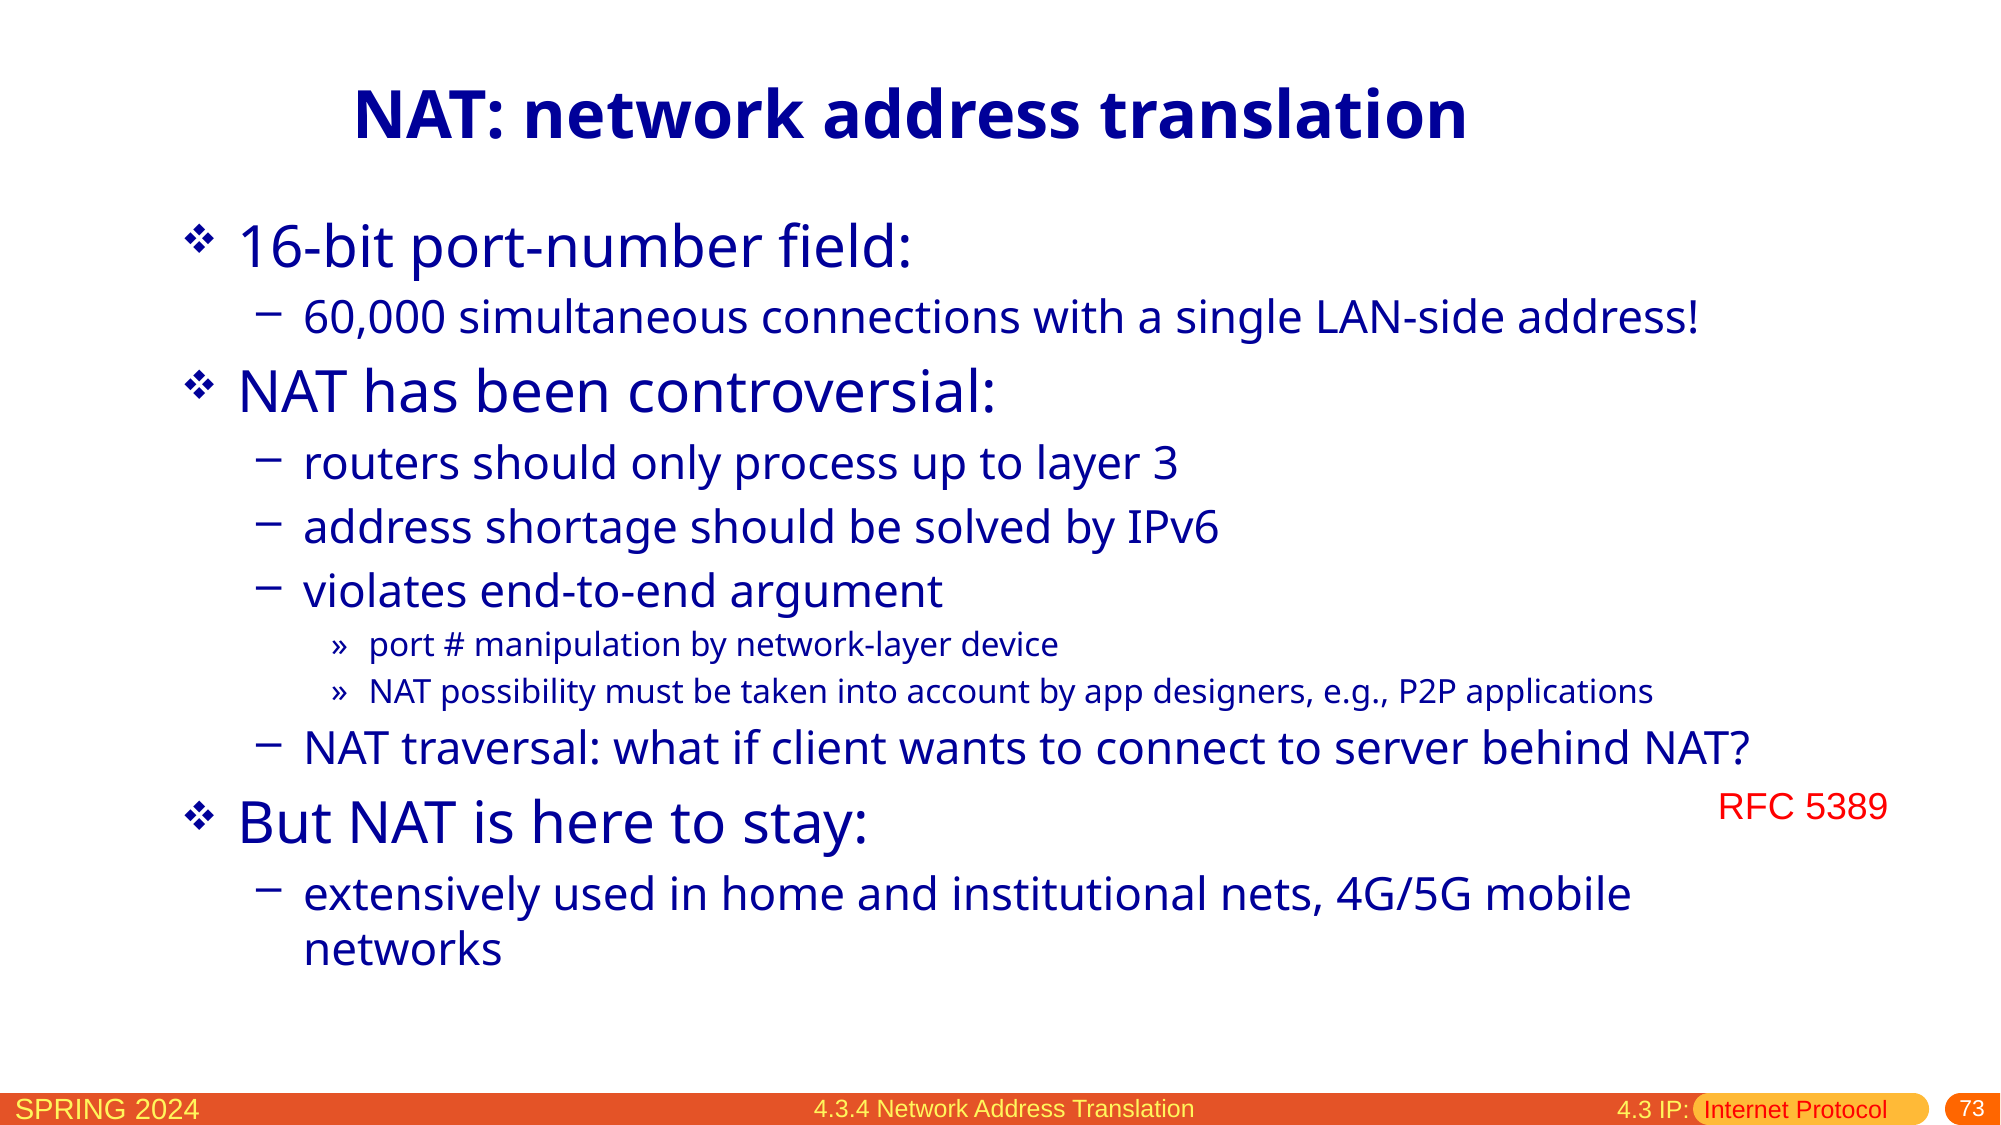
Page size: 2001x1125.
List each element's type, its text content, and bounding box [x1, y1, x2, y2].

title NAT: network address translation [337, 37, 1665, 187]
list 16-bit port-number field: 60,000 simultaneous connections with a single LAN-side address! NAT has been controversial: routers should only process up to layer 3 address shortage should be solved by IPv6 violates end-to-end argument port # manipulation by network-layer device NAT possibility must be taken into account by app designers, e.g., P2P applications NAT traversal: what if client wants to connect to server behind NAT? But NAT is here to stay: extensively used in home and institutional nets, 4G/5G mobile networks [166, 201, 1804, 1060]
text_box 4.3 IP: Internet Protocol [1602, 1086, 1934, 1125]
text_box RFC 5389 [1703, 775, 1904, 835]
text_box 4.3.4 Network Address Translation (NAT) [799, 1085, 1281, 1125]
